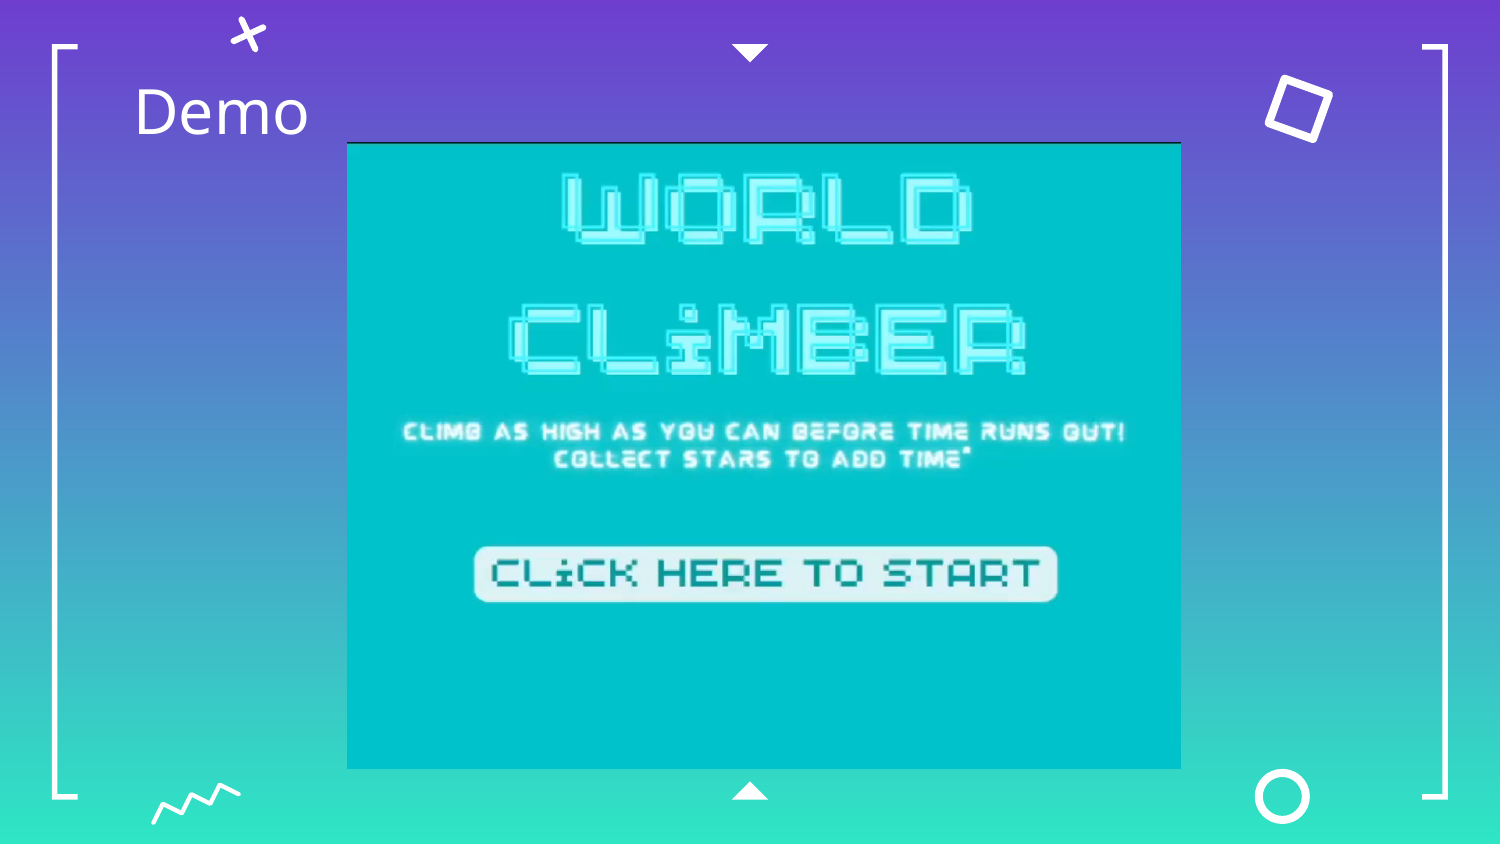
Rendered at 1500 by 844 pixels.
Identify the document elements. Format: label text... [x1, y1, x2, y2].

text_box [345, 141, 1182, 770]
title Demo [118, 57, 545, 195]
